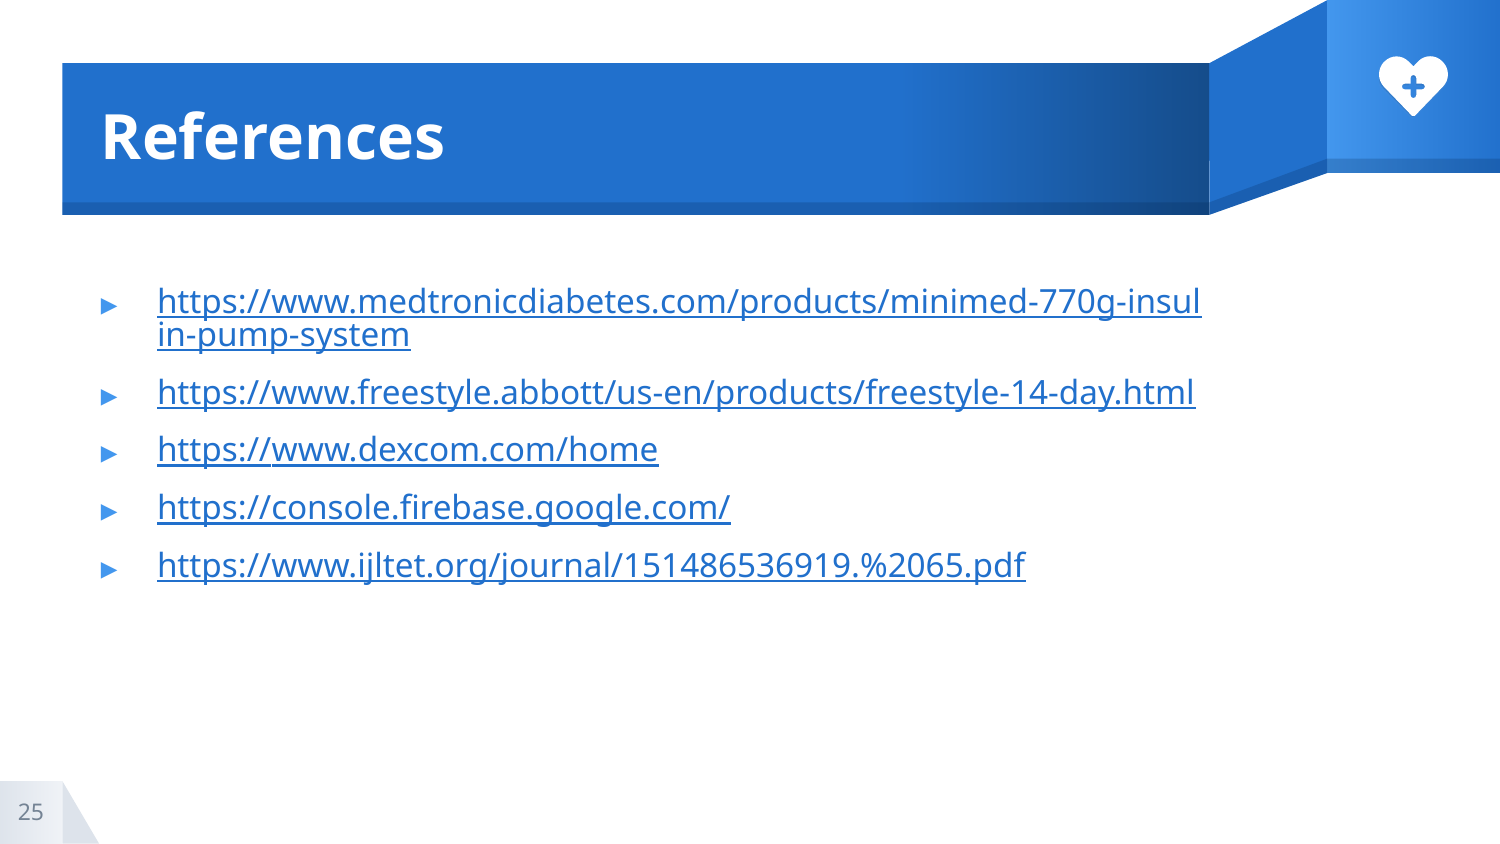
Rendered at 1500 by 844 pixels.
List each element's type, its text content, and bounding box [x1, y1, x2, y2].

text_box [1379, 56, 1448, 116]
slide_number 25 [0, 781, 63, 844]
list https://www.medtronicdiabetes.com/products/minimed-770g-insulin-pump-system https://www.freestyle.abbott/us-en/products/freestyle-14-day.html https://www.dexcom.com/home https://console.firebase.google.com/ https://www.ijltet.org/journal/151486536919.%2065.pdf [100, 279, 1210, 744]
title References [100, 64, 1210, 215]
